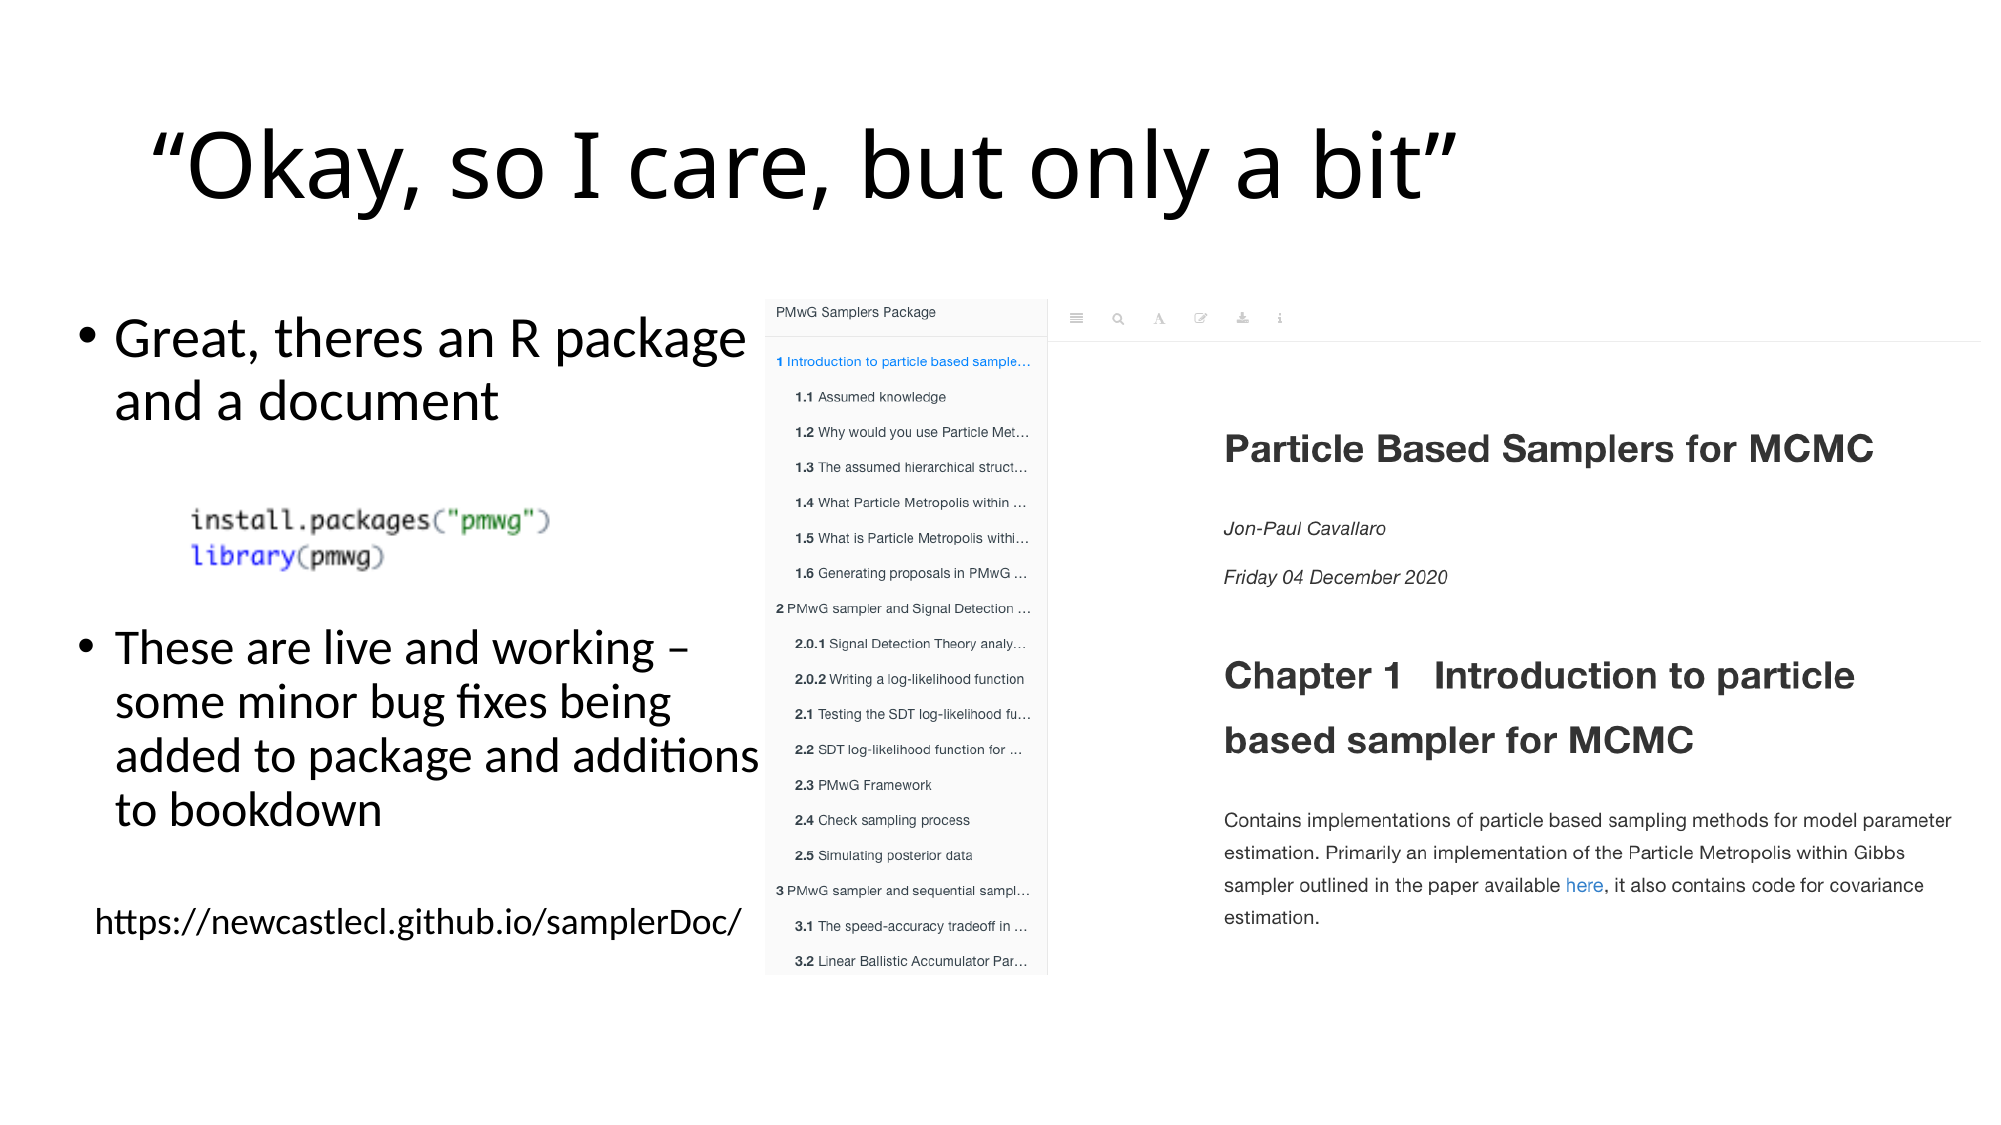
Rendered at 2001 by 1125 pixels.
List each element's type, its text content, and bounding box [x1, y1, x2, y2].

text_box https://newcastlecl.github.io/samplerDoc/ [79, 889, 758, 949]
list Great, theres an R package and a document These are live and working – some minor bug fixes being added to package and additions to bookdown [62, 299, 790, 1014]
picture [188, 477, 573, 616]
title “Okay, so I care, but only a bit” [137, 59, 1863, 278]
picture [765, 299, 1981, 975]
